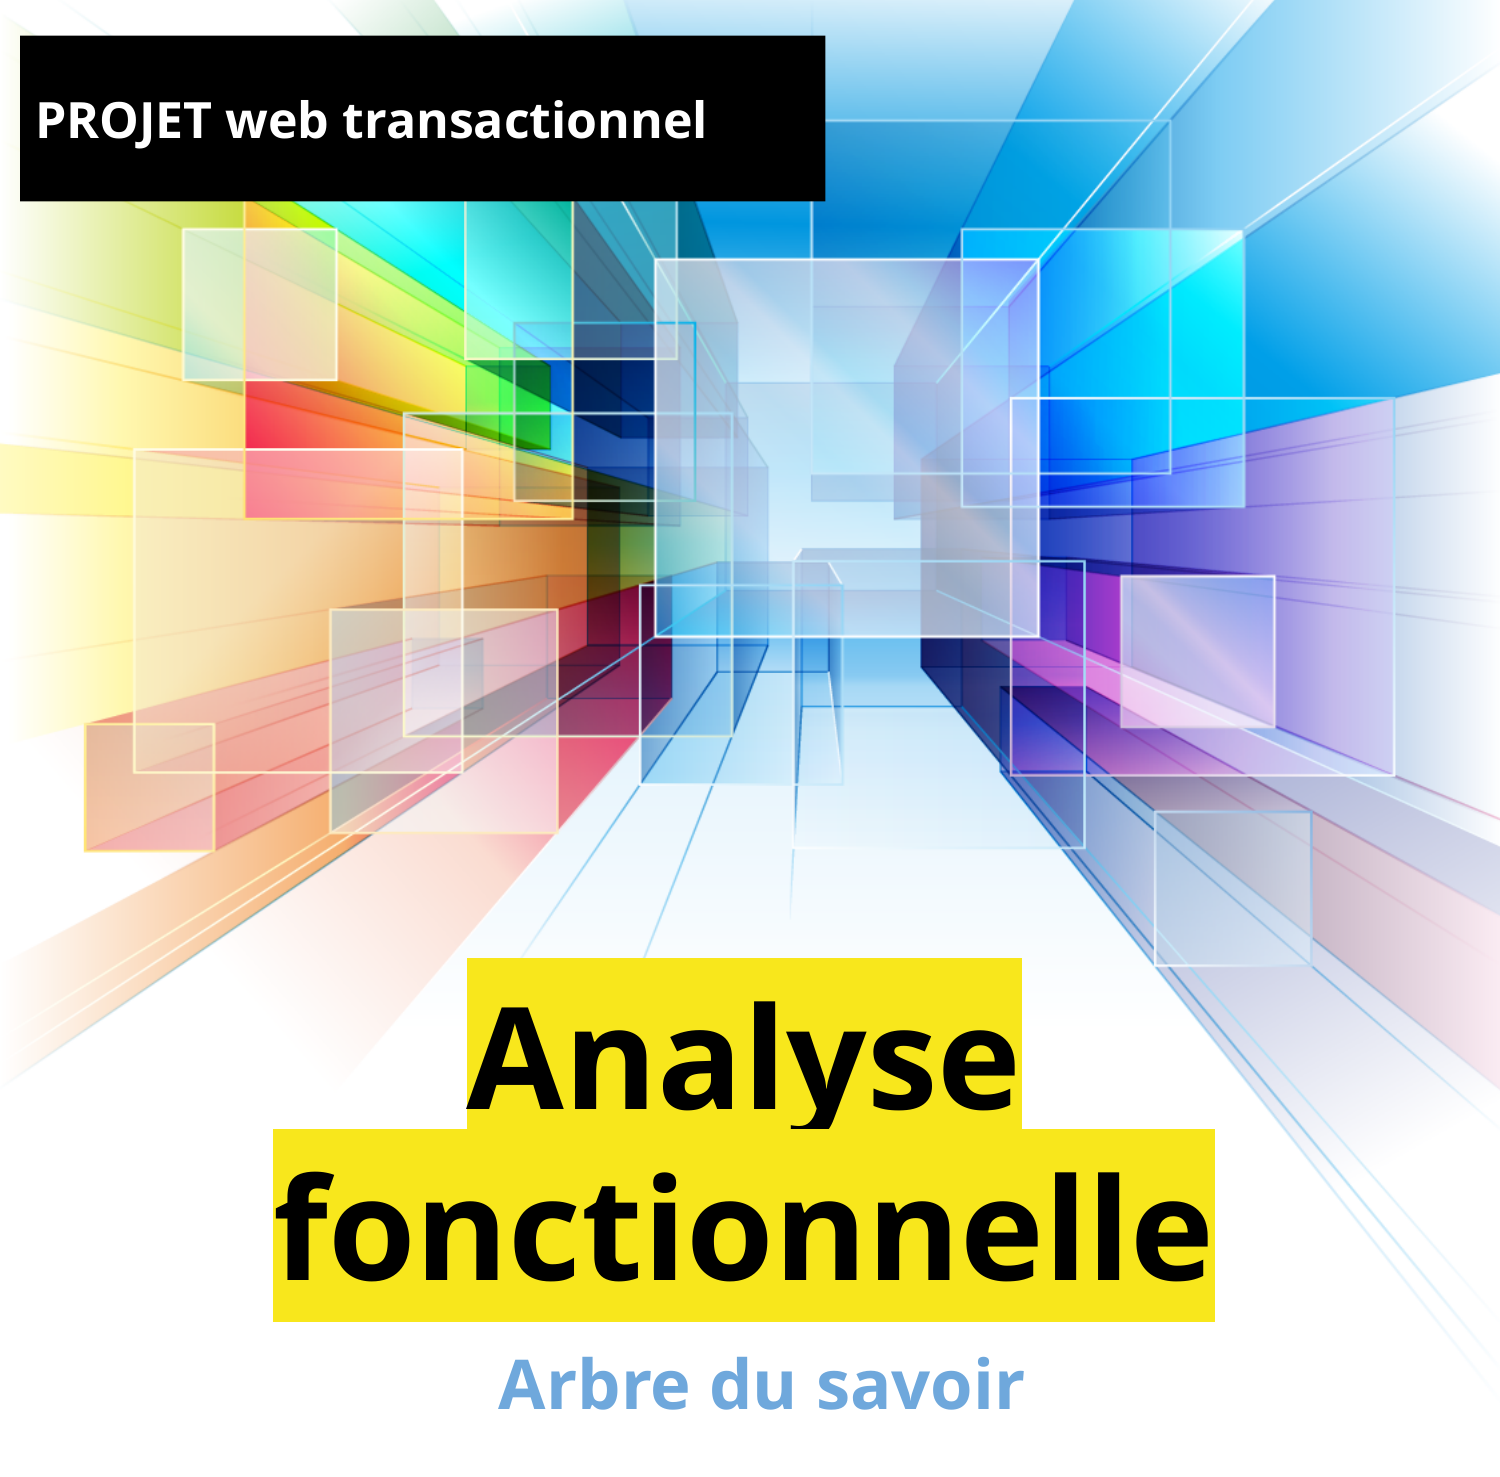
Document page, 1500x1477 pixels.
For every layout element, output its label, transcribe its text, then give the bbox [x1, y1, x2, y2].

title Analyse fonctionnelle [50, 830, 1438, 1447]
subtitle PROJET web transactionnel [20, 35, 826, 202]
text_box Arbre du savoir [232, 1325, 1292, 1439]
picture [0, 0, 1500, 1477]
